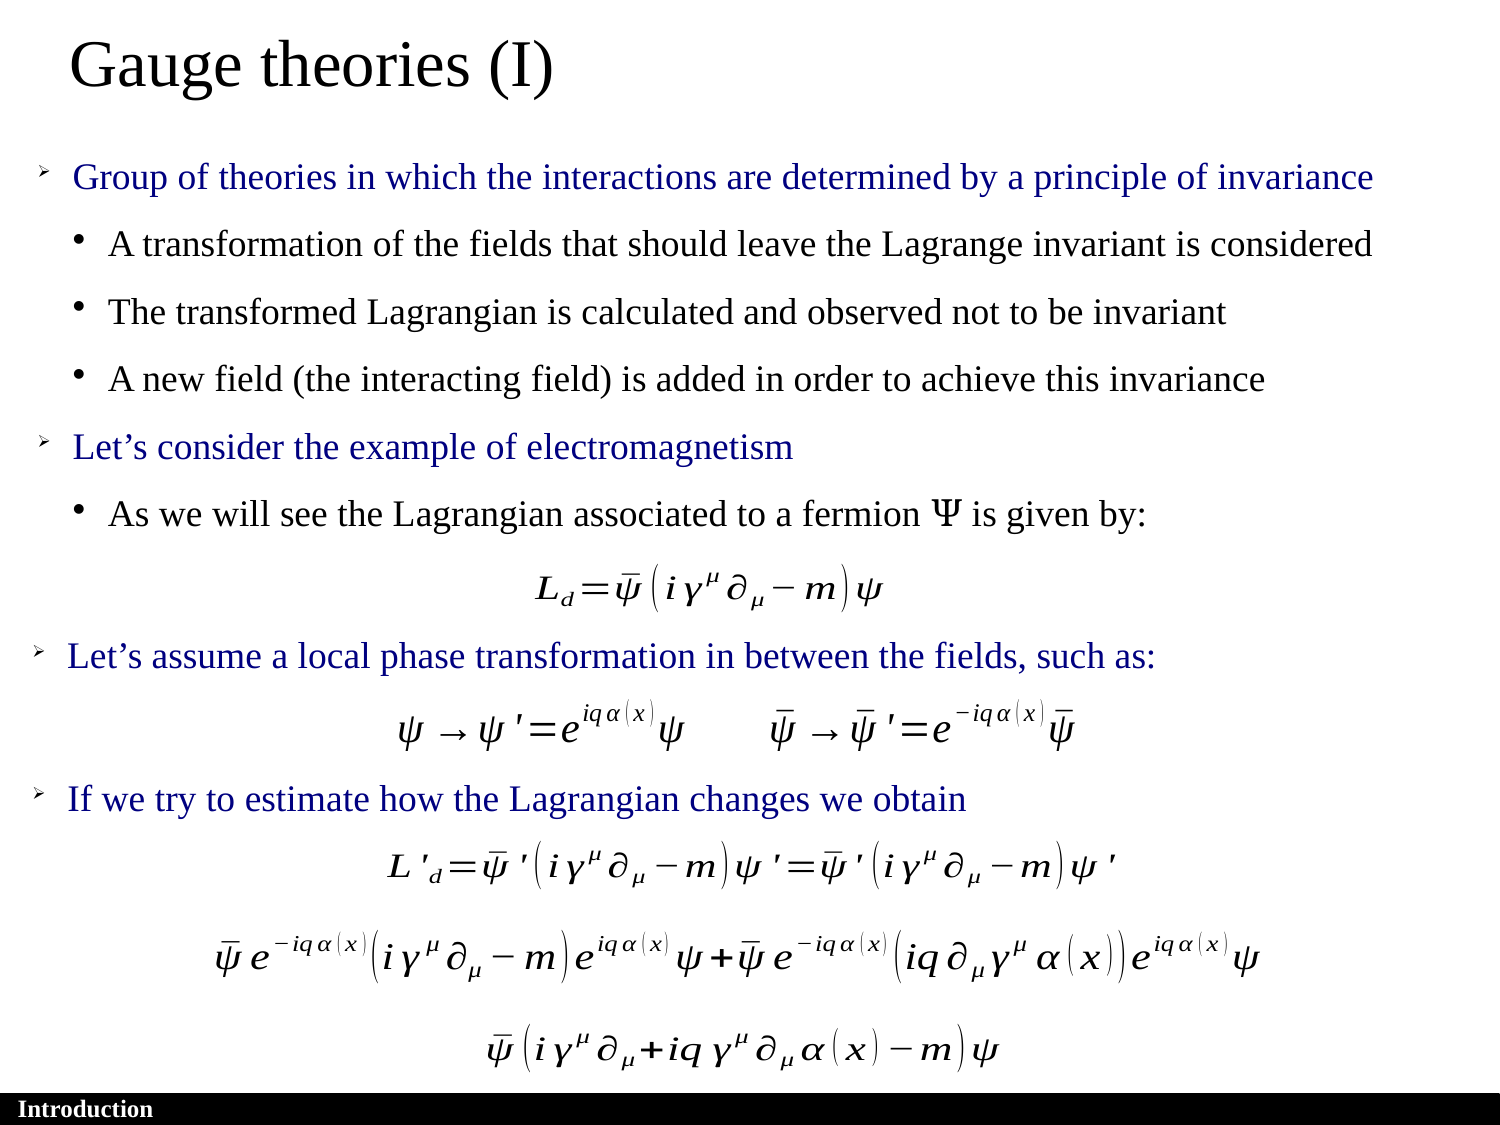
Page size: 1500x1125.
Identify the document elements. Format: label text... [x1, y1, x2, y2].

text_box Let’s assume a local phase transformation in between the fields, such as: [12, 596, 1500, 697]
text_box [20, 321, 1500, 441]
text_box Group of theories in which the interactions are determined by a principle of invariance A transformation of the fields that should leave the Lagrange invariant is considered The transformed Lagrangian is calculated and observed not to be invariant A new field (the interacting field) is added in order to achieve this invariance Let’s consider the example of electromagnetism As we will see the Lagrangian associated to a fermion Ψ is given by: [17, 117, 1500, 579]
text_box Gauge theories (I) [22, 12, 603, 117]
text_box If we try to estimate how the Lagrangian changes we obtain [12, 738, 1500, 840]
